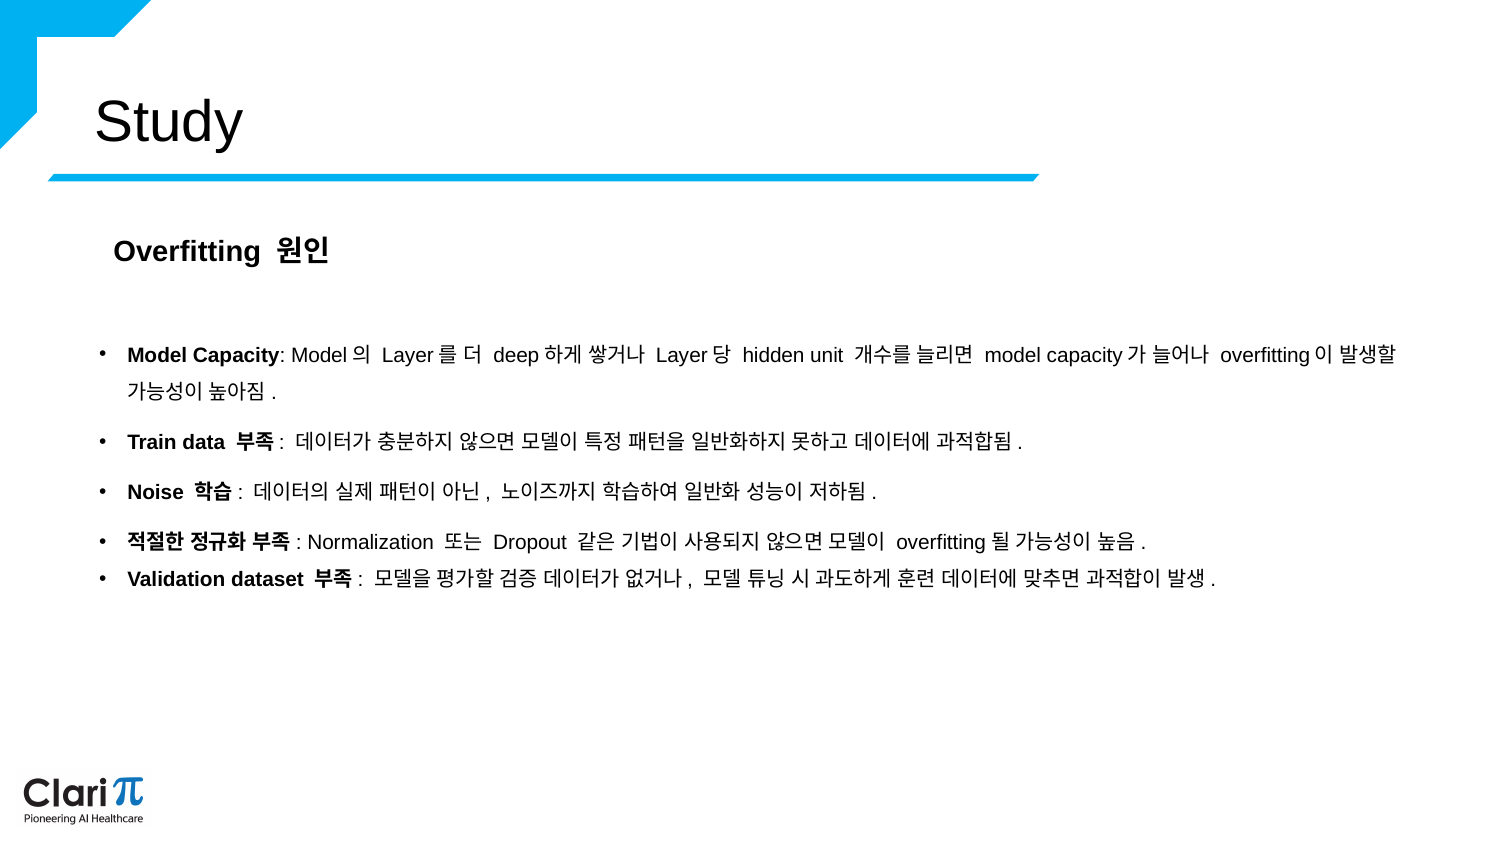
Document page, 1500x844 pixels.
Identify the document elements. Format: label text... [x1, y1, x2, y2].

text_box Overfitting 원인 [98, 224, 1025, 275]
text_box Model Capacity: Model의 Layer를 더 deep하게 쌓거나 Layer당 hidden unit 개수를 늘리면 model capacity가 늘어나 overfitting이 발생할 가능성이 높아짐. Train data 부족: 데이터가 충분하지 않으면 모델이 특정 패턴을 일반화하지 못하고 데이터에 과적합됨. Noise 학습: 데이터의 실제 패턴이 아닌, 노이즈까지 학습하여 일반화 성능이 저하됨. 적절한 정규화 부족: Normalization 또는 Dropout 같은 기법이 사용되지 않으면 모델이 overfitting될 가능성이 높음. Validation dataset 부족: 모델을 평가할 검증 데이터가 없거나, 모델 튜닝 시 과도하게 훈련 데이터에 맞추면 과적합이 발생. [84, 321, 1457, 599]
picture [15, 769, 152, 827]
list Study [75, 75, 1437, 164]
